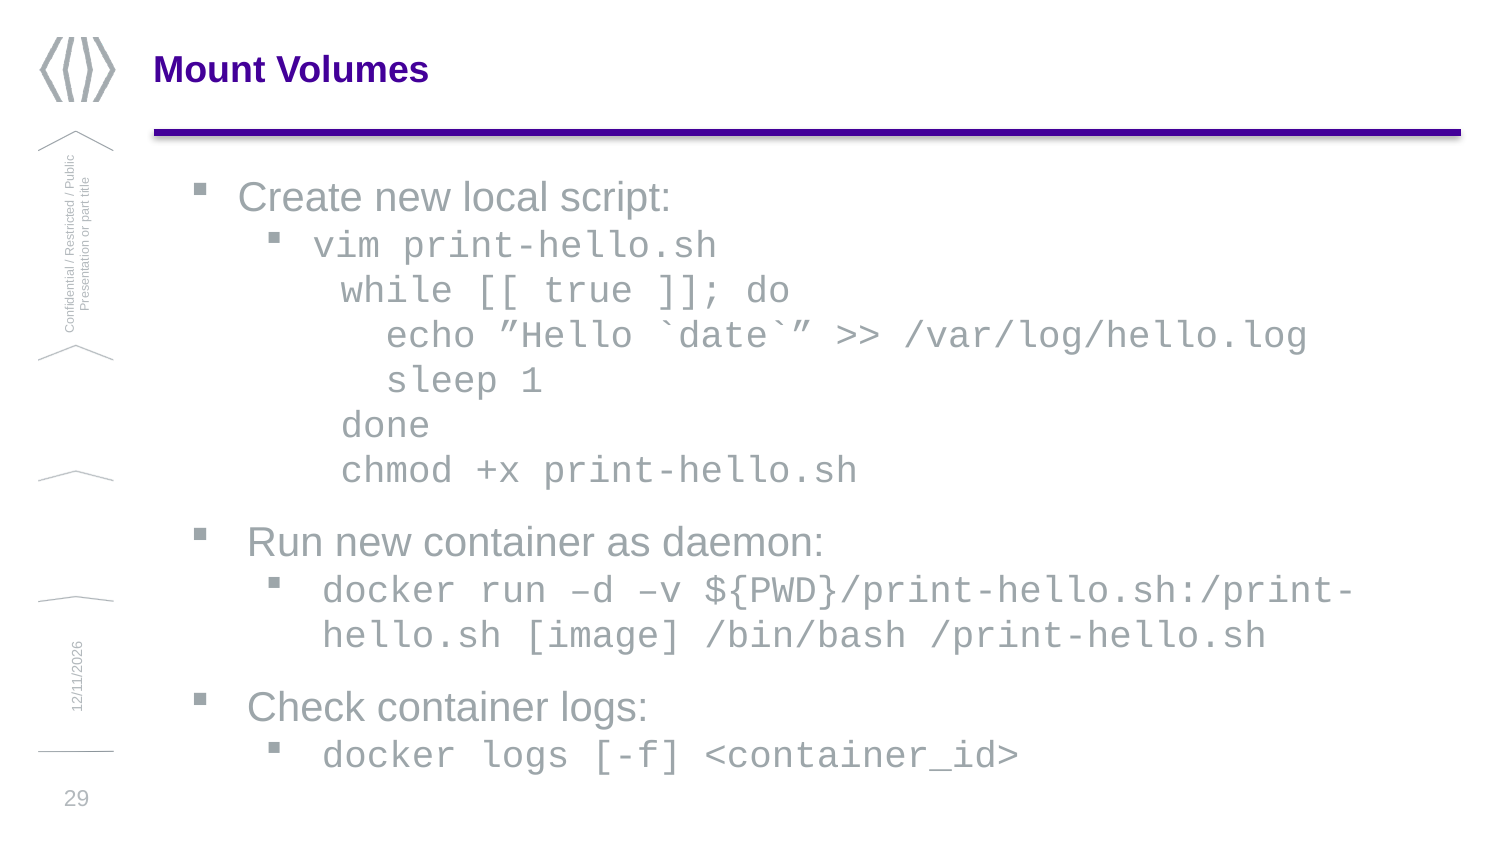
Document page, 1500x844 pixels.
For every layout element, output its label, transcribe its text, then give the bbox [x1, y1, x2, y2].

title Mount Volumes [138, 37, 1461, 109]
picture [37, 130, 114, 753]
text_box Create new local script: vim print-hello.sh while [[ true ]]; do echo ”Hello `date`” >> /var/log/hello.log sleep 1 done chmod +x print-hello.sh Run new container as daemon: docker run –d –v ${PWD}/print-hello.sh:/print-hello.sh [image] /bin/bash /print-hello.sh Check container logs: docker logs [-f] <container_id> [175, 162, 1438, 783]
slide_number 29 [39, 775, 114, 821]
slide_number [53, 602, 99, 752]
picture [39, 37, 116, 102]
footer Confidential / Restricted / Public Presentation or part title [53, 127, 99, 363]
